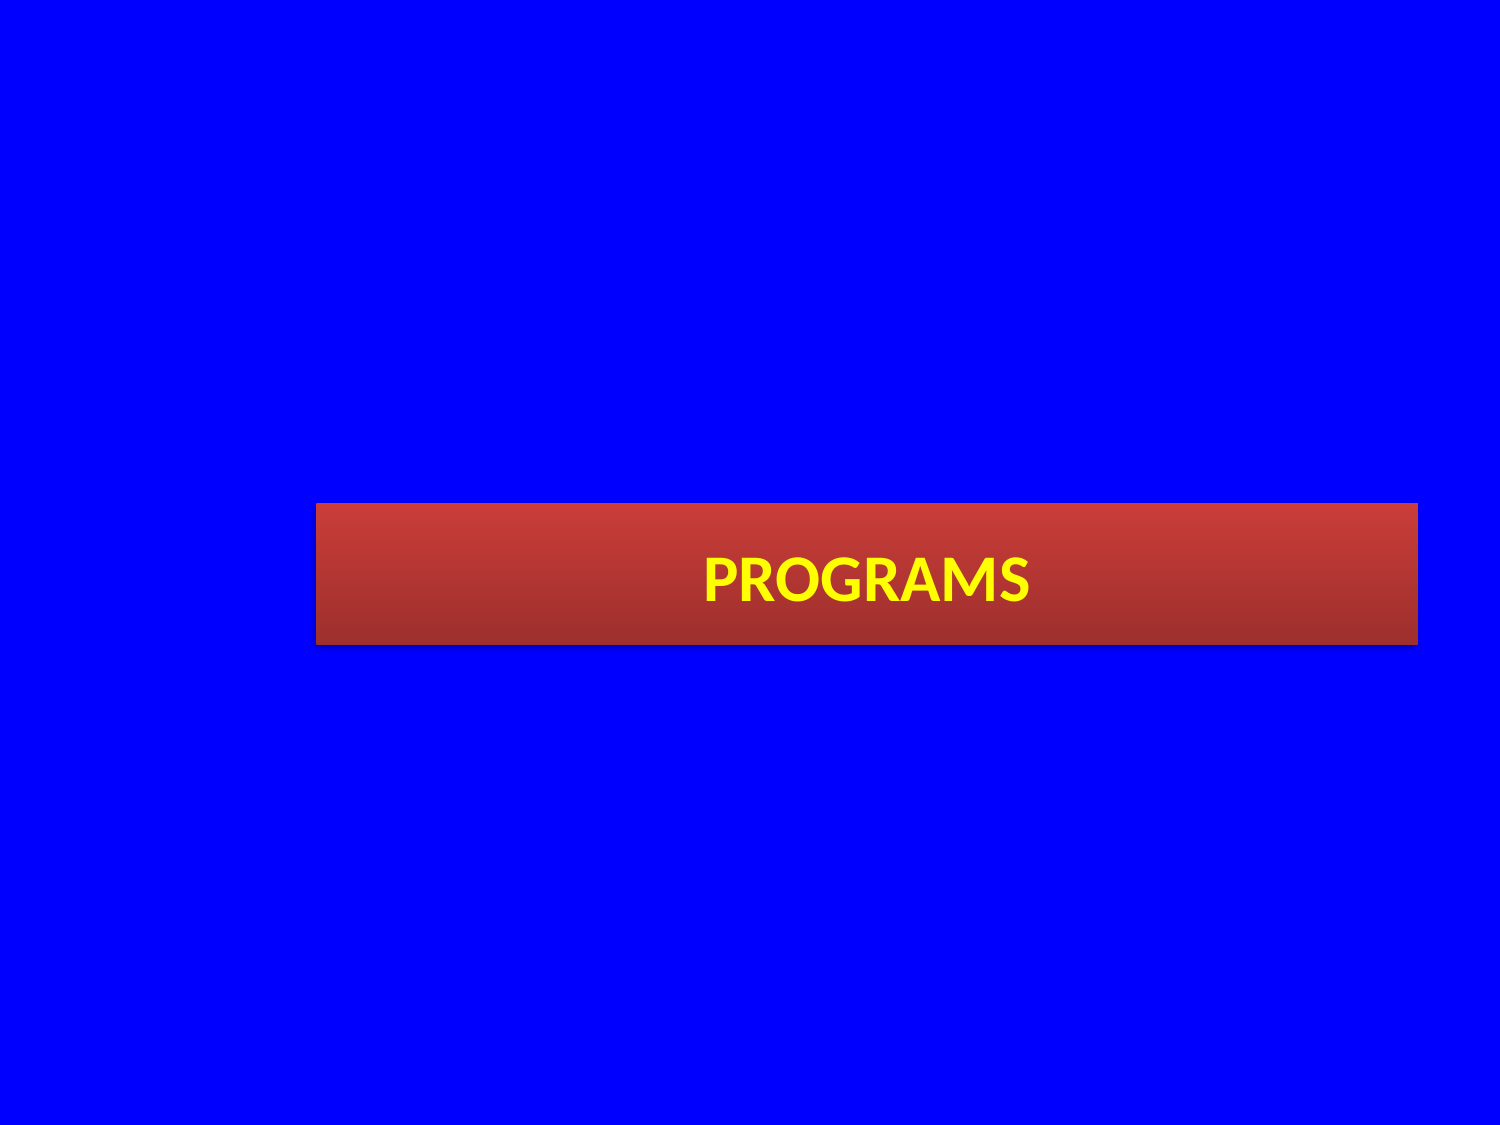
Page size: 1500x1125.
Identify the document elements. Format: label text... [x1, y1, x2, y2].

text_box PROGRAMS [316, 503, 1418, 645]
